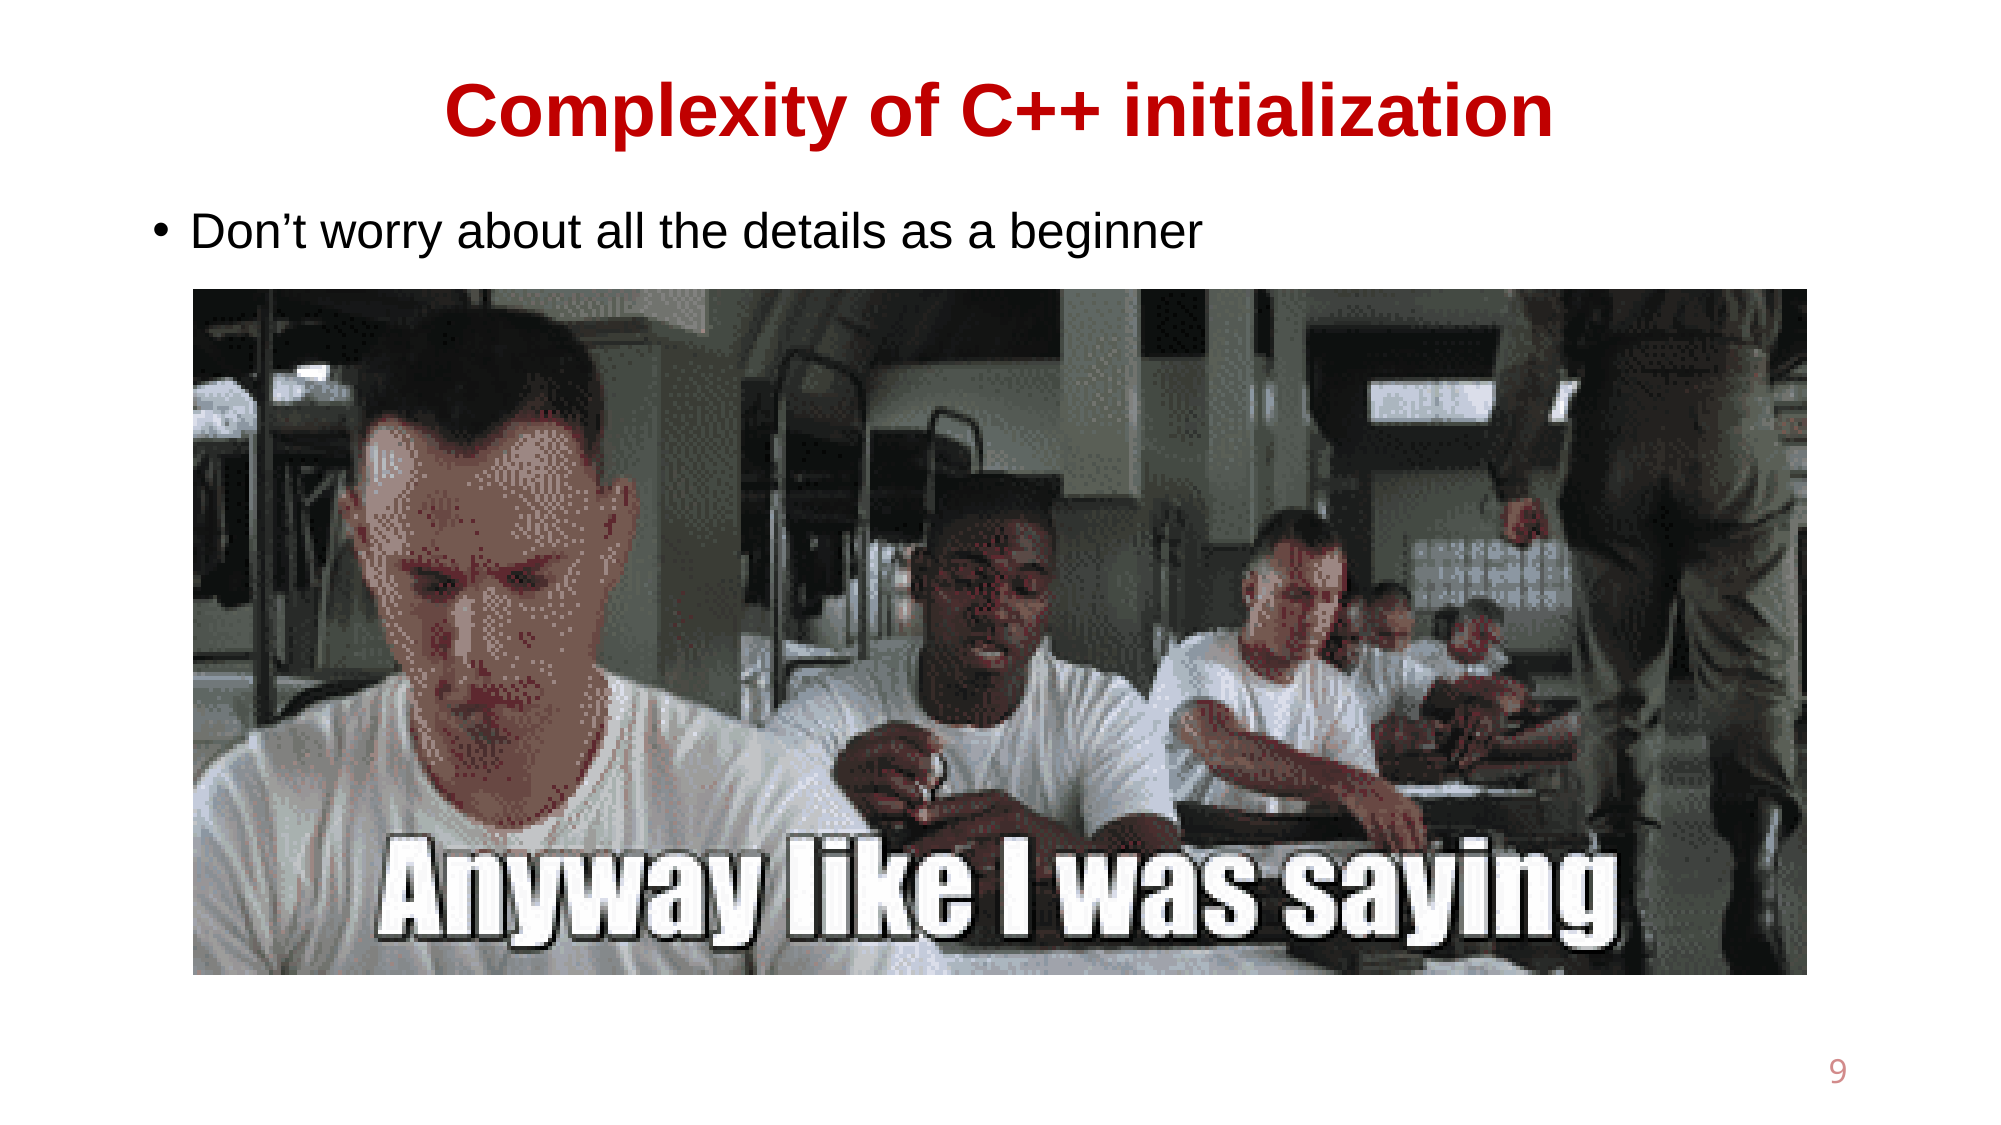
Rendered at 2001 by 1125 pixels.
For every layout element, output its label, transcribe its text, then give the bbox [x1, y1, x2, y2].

text_box Don’t worry about all the details as a beginner [137, 197, 1863, 1025]
slide_number 9 [1412, 1042, 1863, 1103]
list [193, 289, 1807, 975]
title Complexity of C++ initialization [137, 59, 1863, 166]
